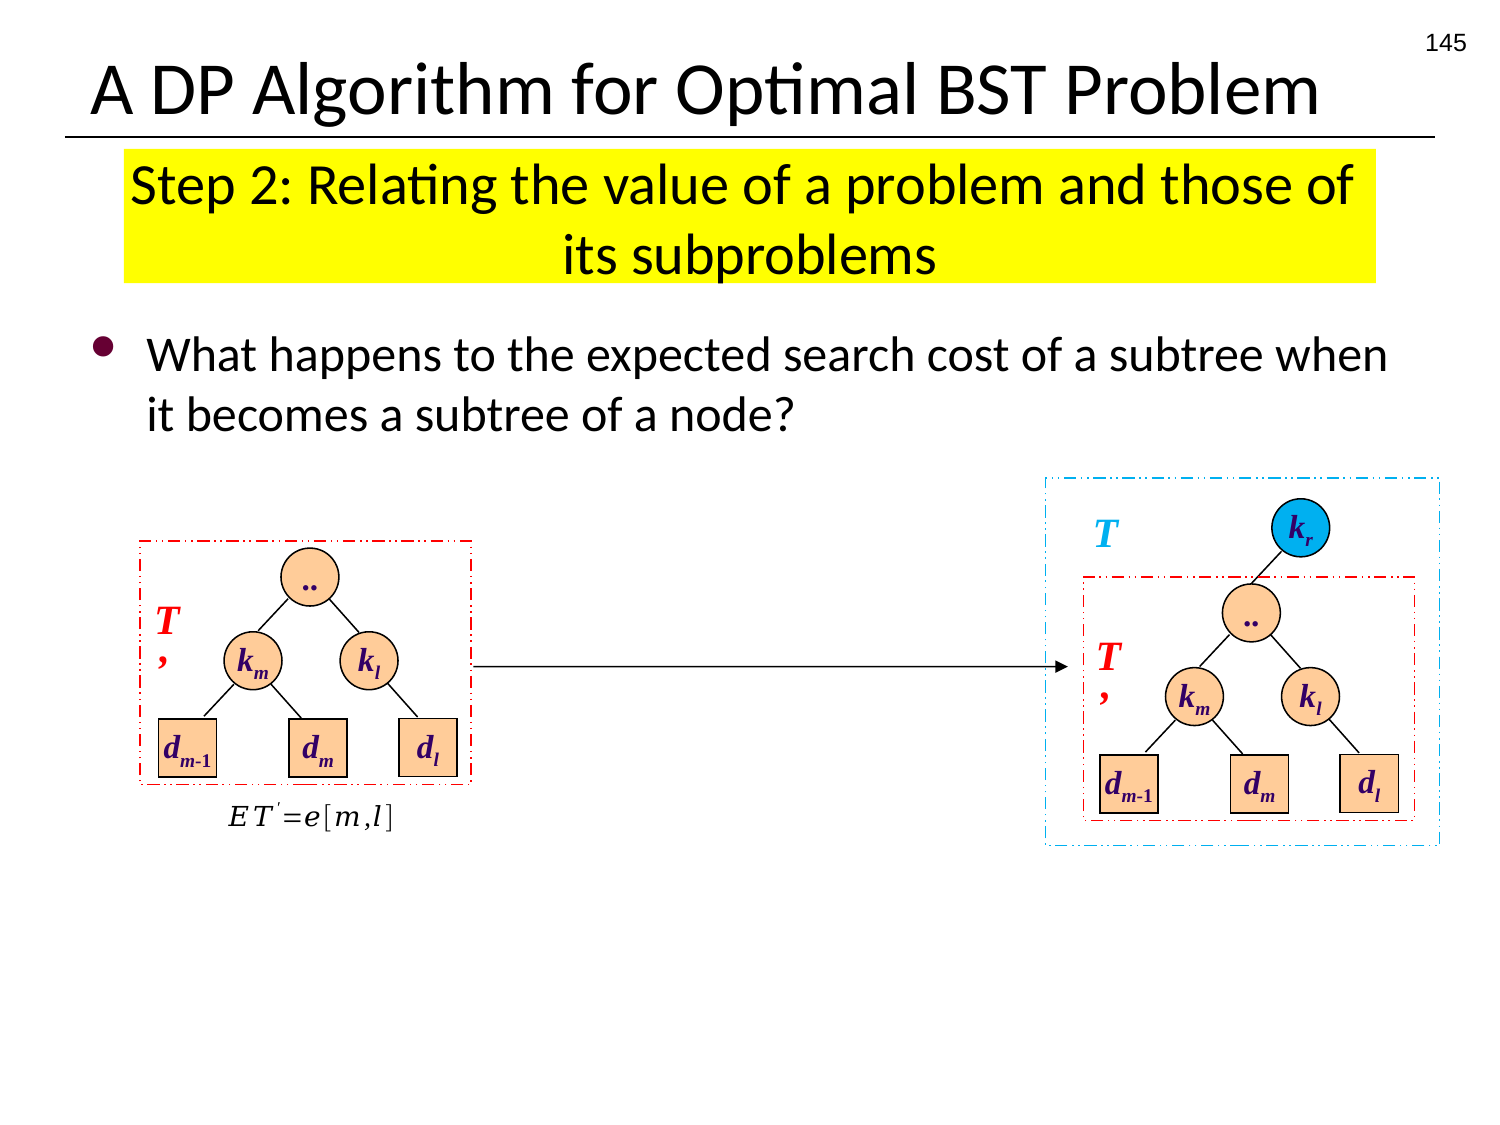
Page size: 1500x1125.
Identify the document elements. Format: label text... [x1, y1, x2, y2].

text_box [158, 547, 458, 778]
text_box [1080, 498, 1415, 821]
slide_number 145 [1131, 18, 1483, 62]
text_box [139, 541, 471, 785]
text_box Step 2: Relating the value of a problem and those of its subproblems [123, 148, 1376, 284]
title A DP Algorithm for Optimal BST Problem [75, 20, 1425, 138]
text_box [1045, 477, 1440, 846]
list What happens to the expected search cost of a subtree when it becomes a subtree of a node? [75, 243, 1425, 1125]
